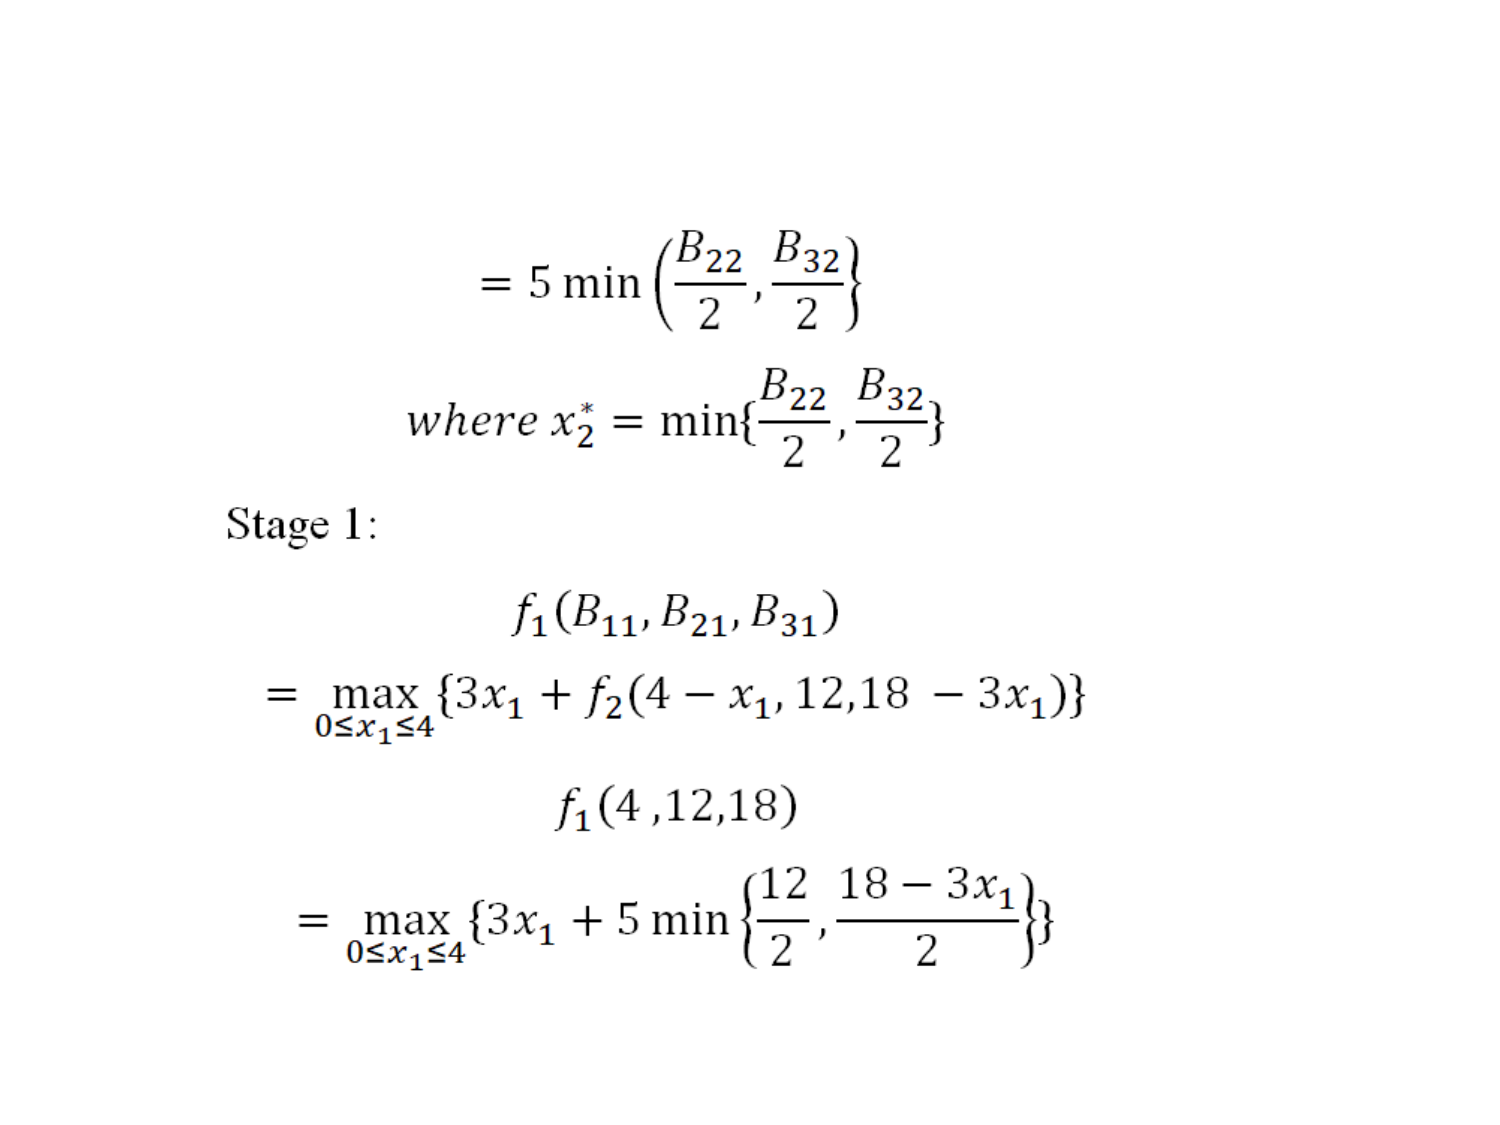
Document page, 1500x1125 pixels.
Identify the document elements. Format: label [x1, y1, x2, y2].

list [170, 184, 1230, 1006]
